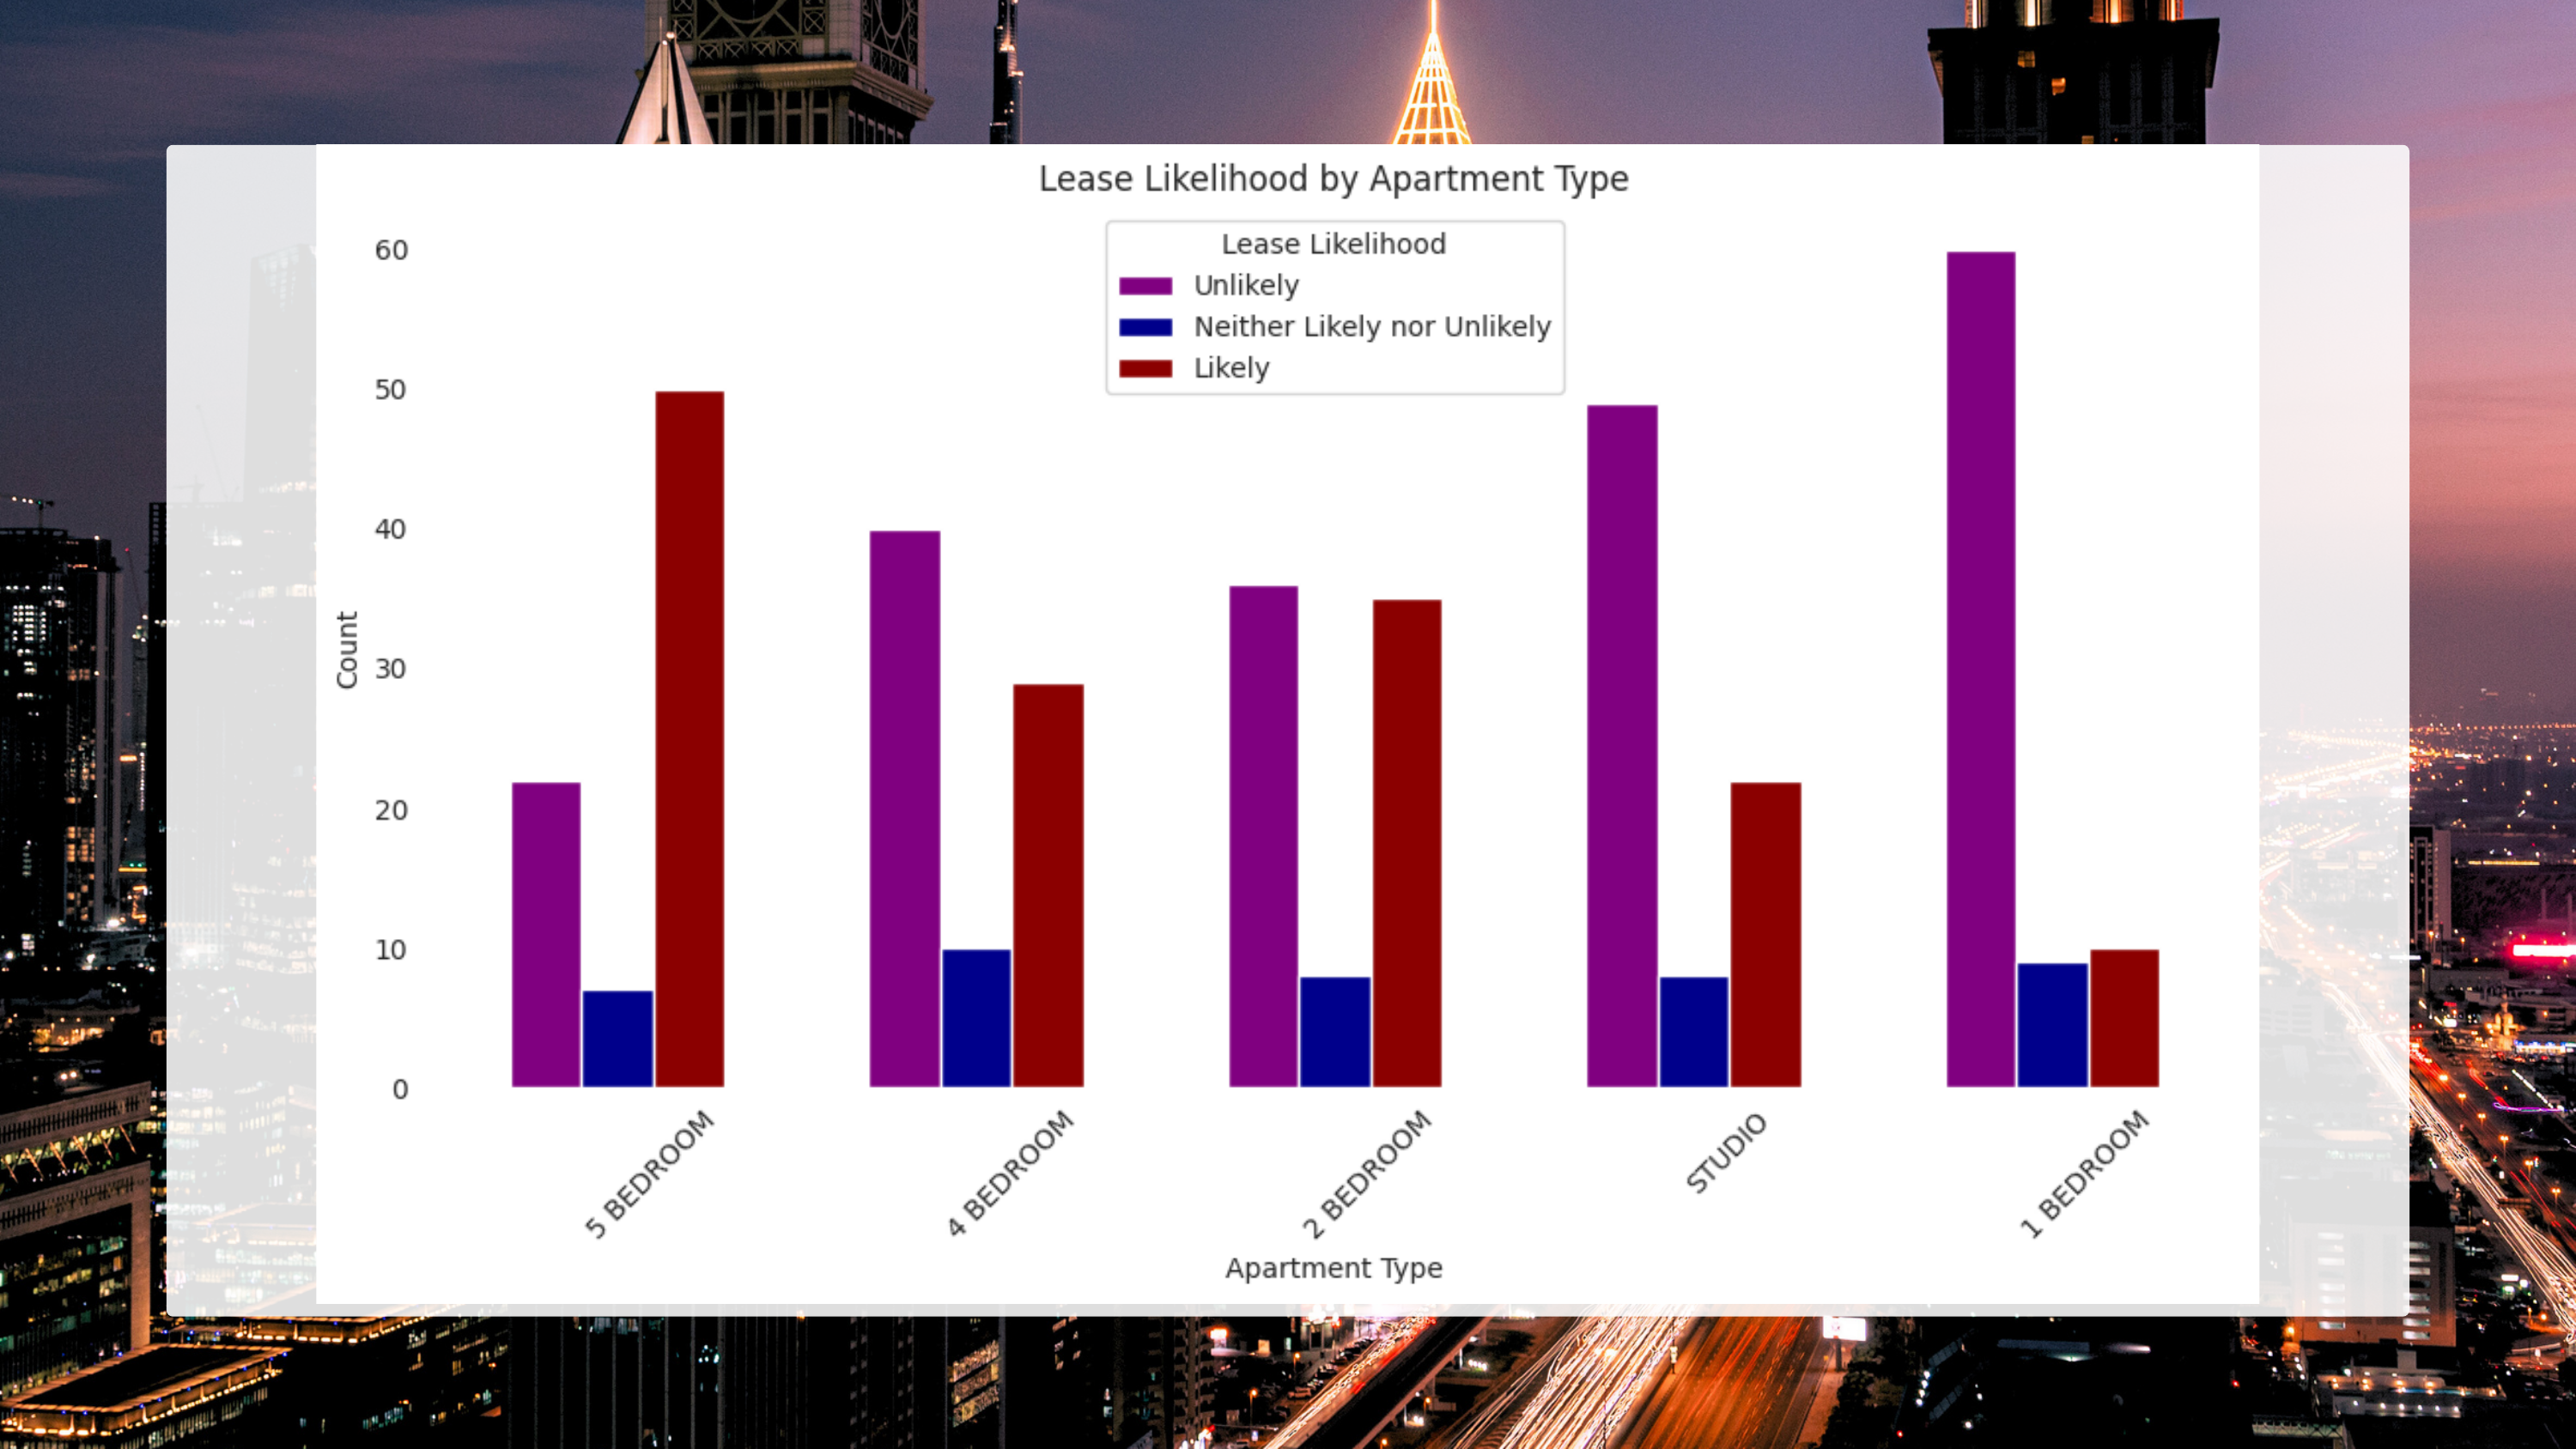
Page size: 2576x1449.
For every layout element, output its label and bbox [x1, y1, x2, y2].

text_box [166, 144, 2410, 1317]
text_box [0, 0, 2576, 1449]
